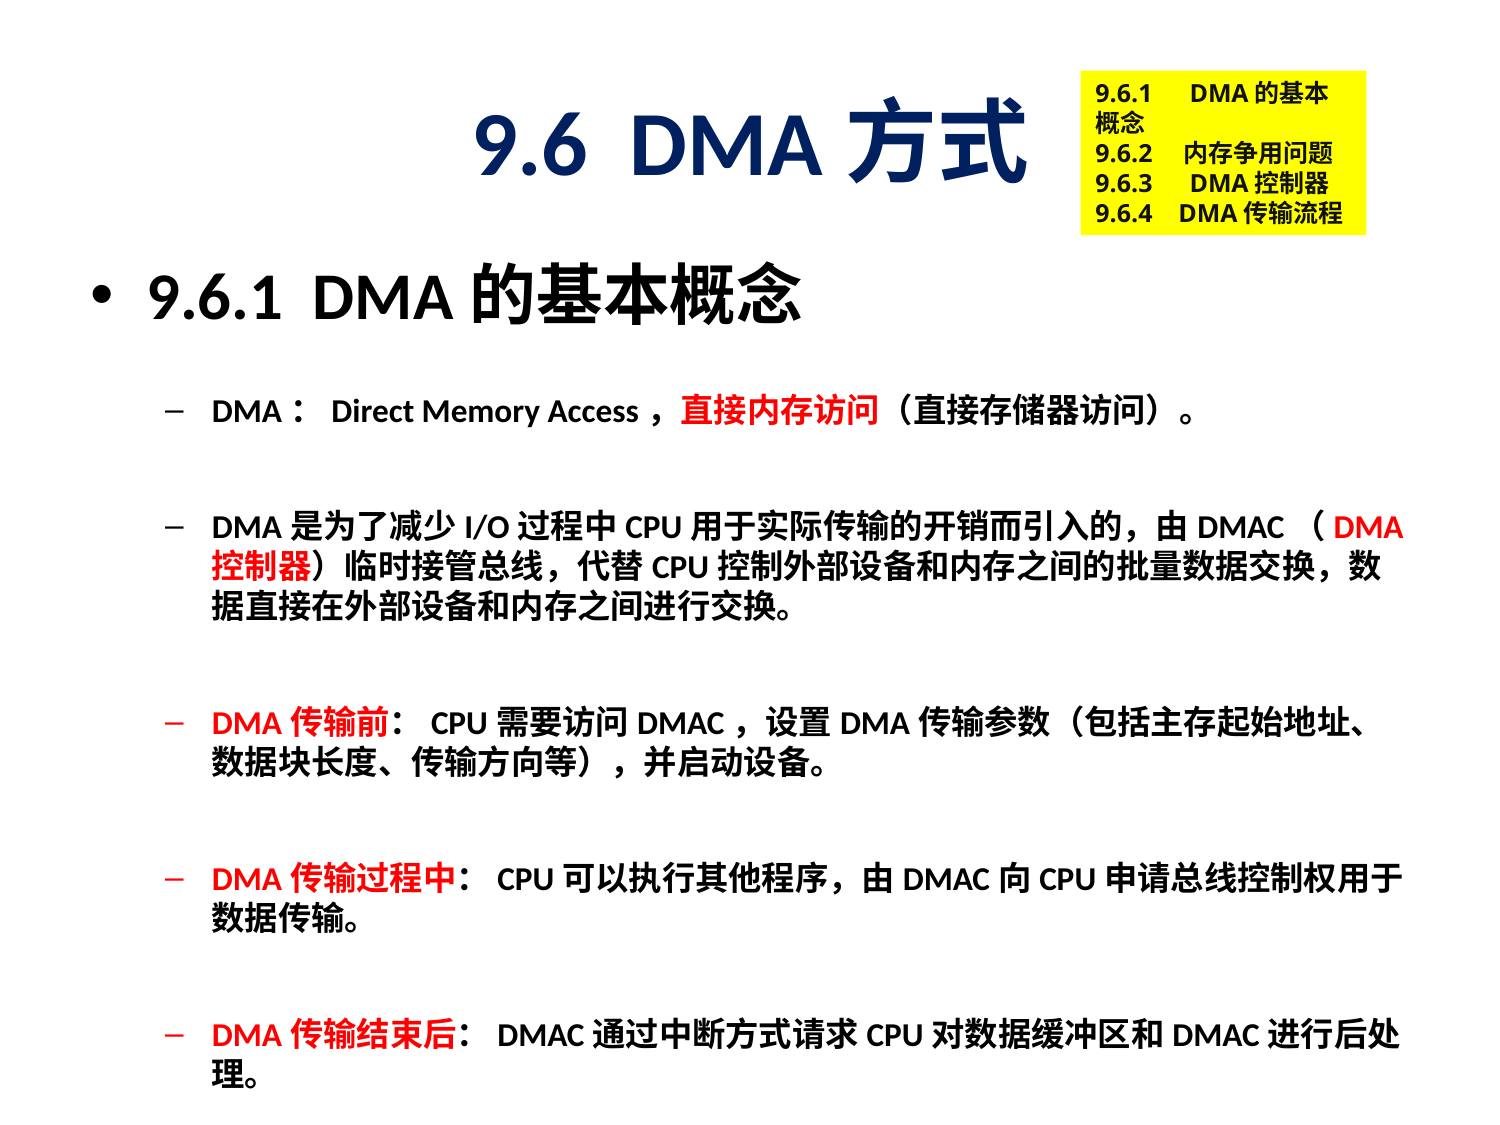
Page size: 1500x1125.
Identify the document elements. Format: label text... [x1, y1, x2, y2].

text_box 9.6.1 DMA的基本概念 9.6.2 内存争用问题 9.6.3 DMA控制器 9.6.4 DMA传输流程 [1080, 70, 1367, 236]
title 9.6 DMA方式 [75, 45, 1425, 233]
list 9.6.1 DMA的基本概念 DMA：Direct Memory Access，直接内存访问（直接存储器访问）。 DMA是为了减少I/O过程中CPU用于实际传输的开销而引入的，由DMAC（DMA控制器）临时接管总线，代替CPU控制外部设备和内存之间的批量数据交换，数据直接在外部设备和内存之间进行交换。 DMA传输前：CPU需要访问DMAC，设置DMA传输参数（包括主存起始地址、数据块长度、传输方向等），并启动设备。 DMA传输过程中：CPU可以执行其他程序，由DMAC向CPU申请总线控制权用于数据传输。 DMA传输结束后：DMAC通过中断方式请求CPU对数据缓冲区和DMAC进行后处理。 [75, 245, 1425, 988]
